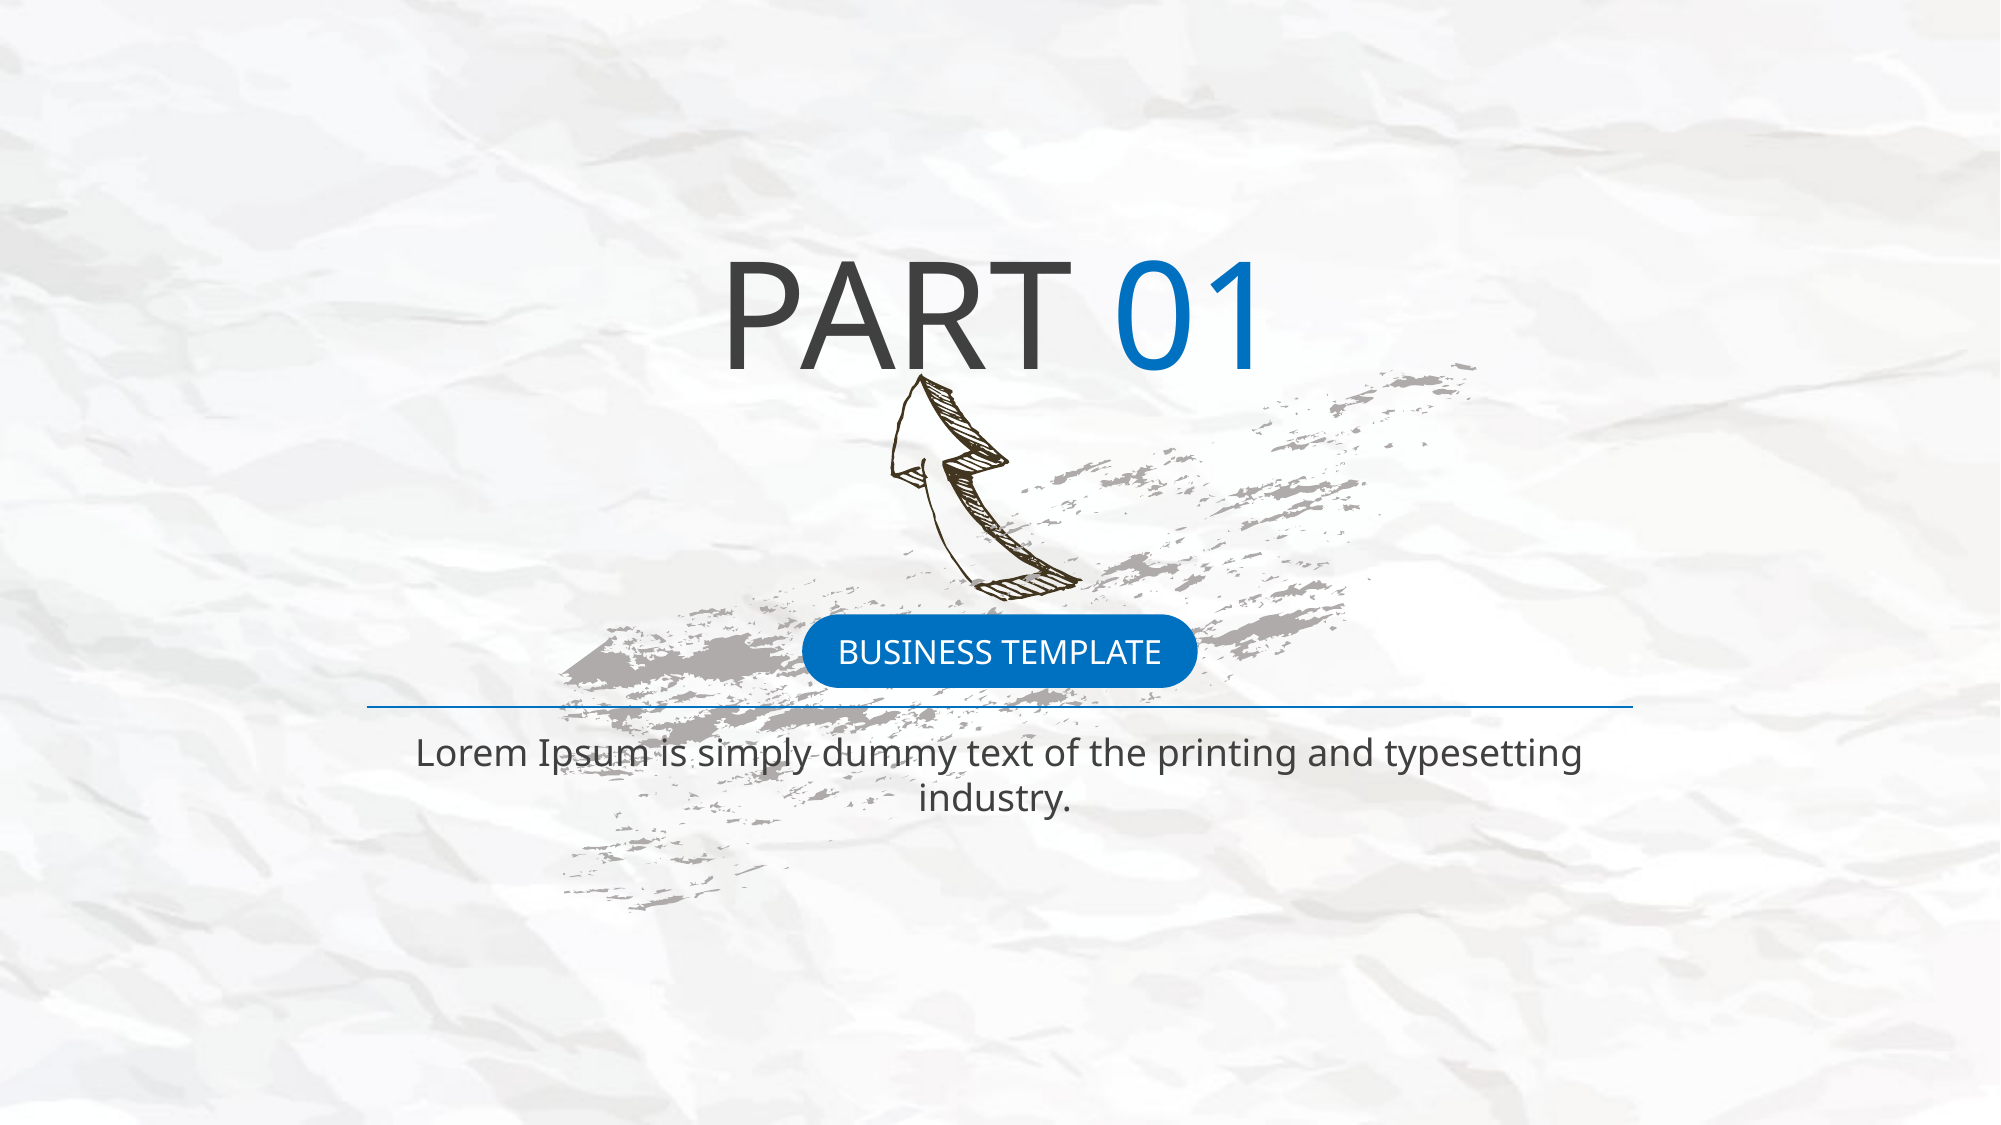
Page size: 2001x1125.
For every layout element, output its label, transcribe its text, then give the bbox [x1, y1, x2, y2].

text_box [1382, 372, 1454, 388]
text_box [1163, 447, 1177, 455]
text_box [581, 843, 622, 851]
text_box [1281, 559, 1292, 564]
text_box [1251, 419, 1273, 436]
text_box [976, 535, 996, 544]
text_box [653, 888, 673, 895]
text_box [1352, 445, 1360, 451]
text_box [1295, 560, 1312, 568]
text_box [1331, 586, 1347, 596]
text_box [1192, 603, 1346, 662]
text_box [734, 865, 768, 876]
text_box [907, 700, 923, 706]
text_box [694, 889, 721, 899]
text_box [933, 408, 1083, 602]
text_box [990, 521, 1015, 532]
text_box [1174, 573, 1206, 592]
text_box [1326, 439, 1343, 445]
text_box [794, 687, 829, 702]
text_box [654, 844, 668, 849]
text_box [641, 700, 652, 706]
text_box [1098, 464, 1168, 498]
text_box [1410, 407, 1422, 412]
text_box [557, 708, 666, 721]
text_box [1174, 474, 1189, 484]
text_box [1199, 493, 1216, 503]
picture [0, 0, 2000, 1125]
text_box BUSINESS TEMPLATE [801, 613, 1199, 689]
text_box [793, 622, 806, 629]
text_box [700, 875, 714, 886]
text_box [1238, 593, 1262, 608]
text_box [890, 408, 972, 583]
text_box [846, 586, 860, 595]
text_box [1209, 475, 1360, 532]
text_box [1350, 426, 1361, 434]
text_box [964, 694, 974, 701]
text_box [1383, 442, 1394, 449]
text_box [903, 549, 914, 556]
text_box [1381, 409, 1396, 415]
text_box [1174, 527, 1187, 531]
text_box [948, 599, 964, 609]
text_box PART 01 [701, 212, 1298, 408]
text_box [725, 694, 751, 706]
text_box [627, 895, 691, 911]
text_box [765, 692, 796, 706]
text_box [901, 609, 912, 613]
text_box [977, 695, 988, 702]
text_box [1313, 561, 1330, 571]
text_box [786, 630, 793, 637]
text_box [1133, 592, 1143, 599]
text_box [962, 710, 979, 715]
text_box [1080, 576, 1120, 593]
text_box [1451, 363, 1477, 371]
text_box [596, 851, 626, 865]
text_box [867, 600, 879, 606]
text_box [571, 853, 587, 858]
text_box [1159, 541, 1170, 550]
text_box [1021, 571, 1042, 583]
text_box [1101, 551, 1198, 587]
text_box [1175, 486, 1196, 495]
text_box [1221, 558, 1236, 566]
text_box [982, 700, 998, 706]
text_box [1034, 485, 1046, 491]
text_box [1207, 541, 1227, 552]
text_box [1060, 499, 1077, 512]
text_box [1276, 534, 1288, 540]
text_box [1337, 530, 1345, 535]
text_box [978, 689, 988, 694]
text_box [1139, 692, 1162, 704]
text_box [1378, 372, 1387, 377]
text_box [831, 590, 844, 595]
text_box [987, 606, 997, 613]
text_box [968, 578, 988, 590]
text_box [1289, 429, 1299, 435]
text_box [932, 689, 947, 697]
text_box [1037, 518, 1062, 527]
text_box [1432, 388, 1460, 396]
text_box [561, 698, 583, 706]
text_box [1328, 384, 1378, 418]
text_box [1261, 575, 1280, 582]
text_box [615, 827, 634, 832]
text_box [606, 895, 634, 900]
text_box [765, 684, 789, 696]
text_box Lorem Ipsum is simply dummy text of the printing and typesetting industry. [331, 721, 1669, 827]
text_box [689, 881, 699, 887]
text_box [1000, 522, 1033, 536]
text_box [906, 573, 916, 580]
text_box [958, 578, 967, 585]
text_box [686, 623, 710, 629]
text_box [596, 702, 612, 706]
text_box [1270, 432, 1327, 453]
text_box [689, 608, 736, 618]
text_box [1050, 459, 1112, 485]
text_box [829, 600, 849, 614]
text_box [765, 708, 941, 721]
text_box [715, 845, 731, 851]
text_box [700, 852, 708, 857]
text_box [723, 625, 734, 631]
text_box [1013, 540, 1033, 552]
text_box [759, 702, 776, 706]
text_box [1033, 708, 1041, 714]
text_box [666, 630, 673, 637]
text_box [1226, 568, 1241, 577]
text_box [1067, 556, 1079, 562]
text_box [759, 605, 776, 614]
text_box [656, 690, 721, 706]
text_box [558, 632, 808, 693]
text_box [625, 836, 667, 852]
text_box [1163, 454, 1197, 466]
text_box [635, 629, 644, 638]
text_box [857, 697, 885, 706]
text_box [1241, 551, 1263, 560]
text_box [625, 686, 658, 701]
text_box [1265, 580, 1333, 604]
text_box [1175, 536, 1186, 545]
text_box [573, 888, 611, 894]
text_box [777, 617, 798, 630]
text_box [1200, 561, 1215, 573]
text_box [1003, 689, 1088, 706]
text_box [606, 626, 637, 634]
text_box [683, 708, 787, 721]
text_box [997, 708, 1014, 714]
text_box [670, 855, 716, 866]
text_box [670, 840, 683, 846]
text_box [1020, 488, 1030, 494]
